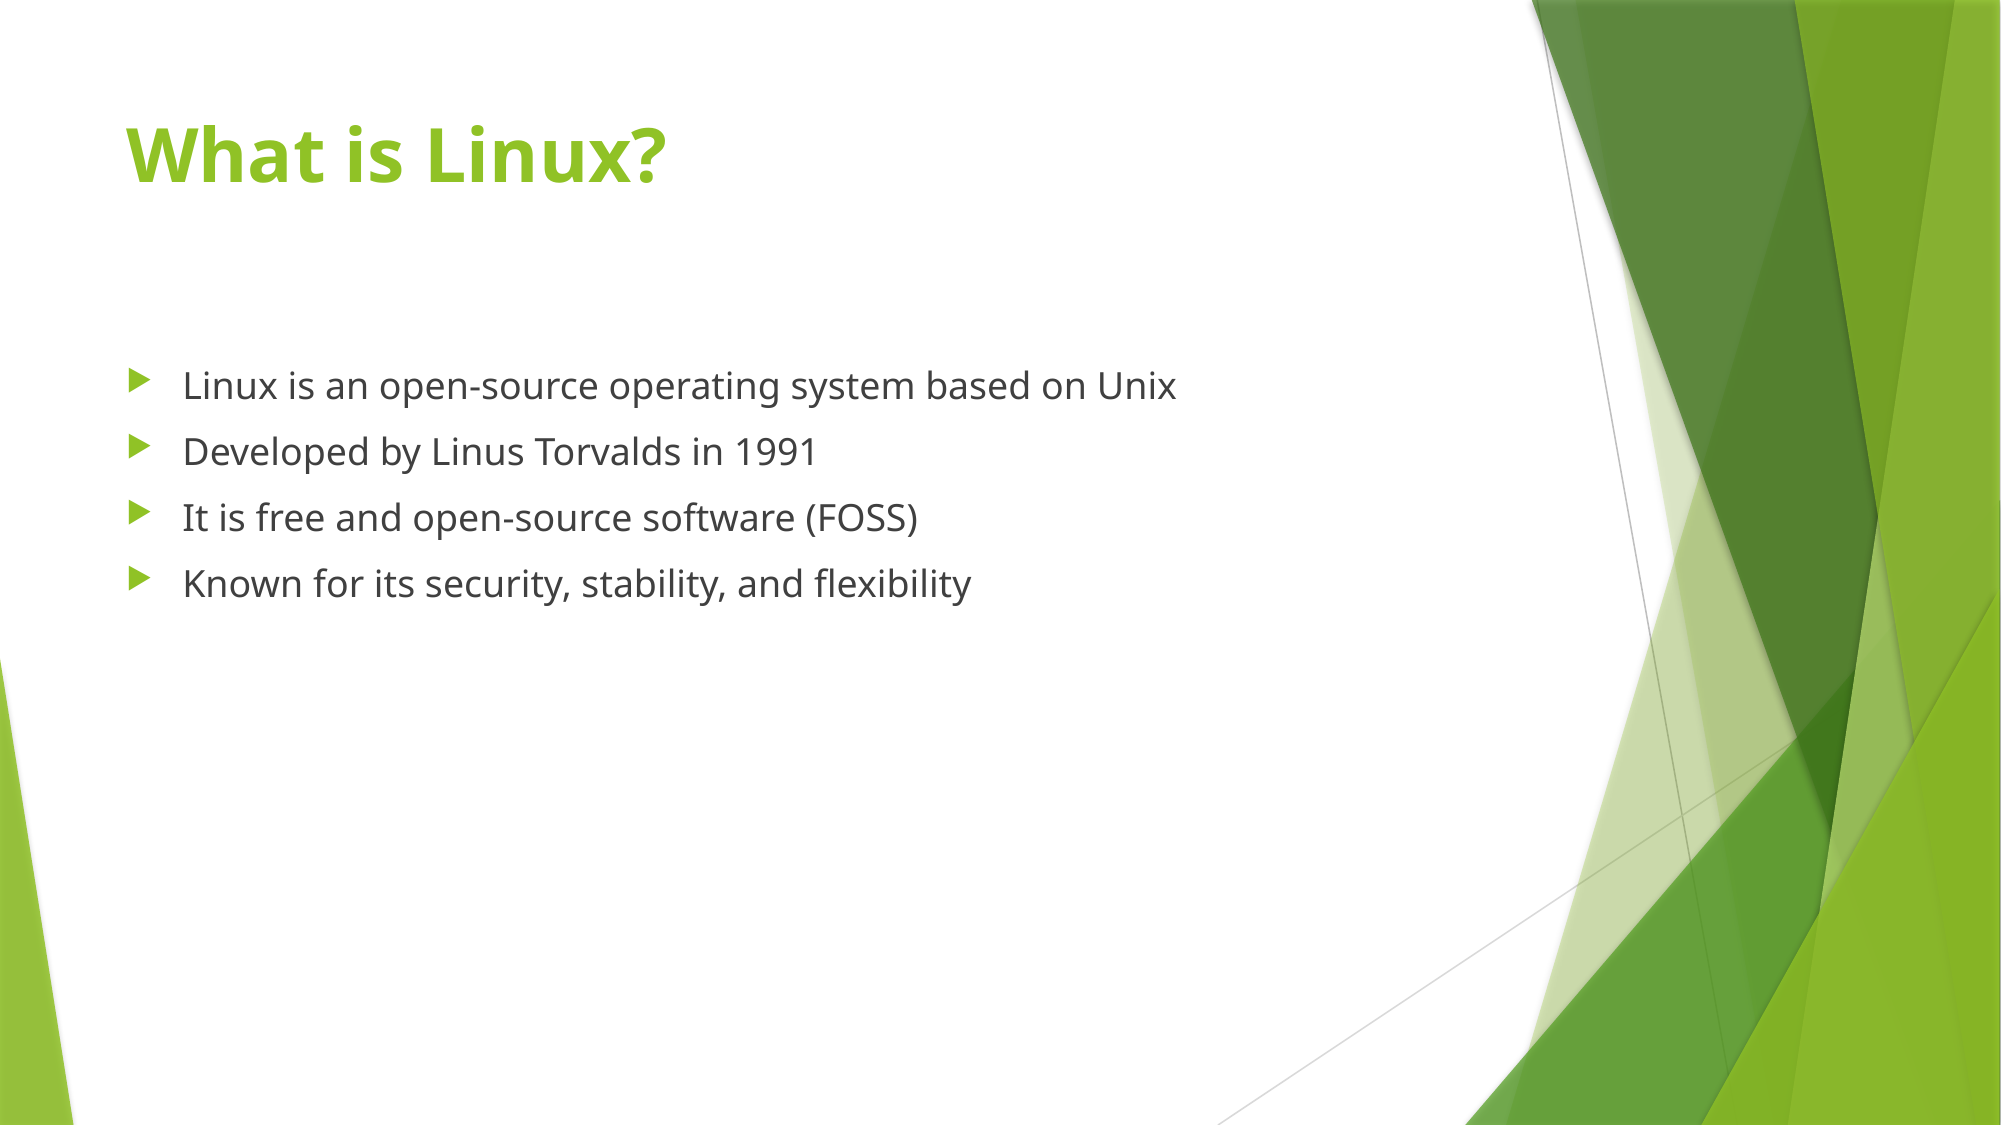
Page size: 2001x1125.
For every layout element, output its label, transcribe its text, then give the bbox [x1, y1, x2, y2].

title What is Linux? [111, 99, 1522, 317]
list Linux is an open-source operating system based on Unix Developed by Linus Torvalds in 1991 It is free and open-source software (FOSS) Known for its security, stability, and flexibility [111, 354, 1522, 992]
